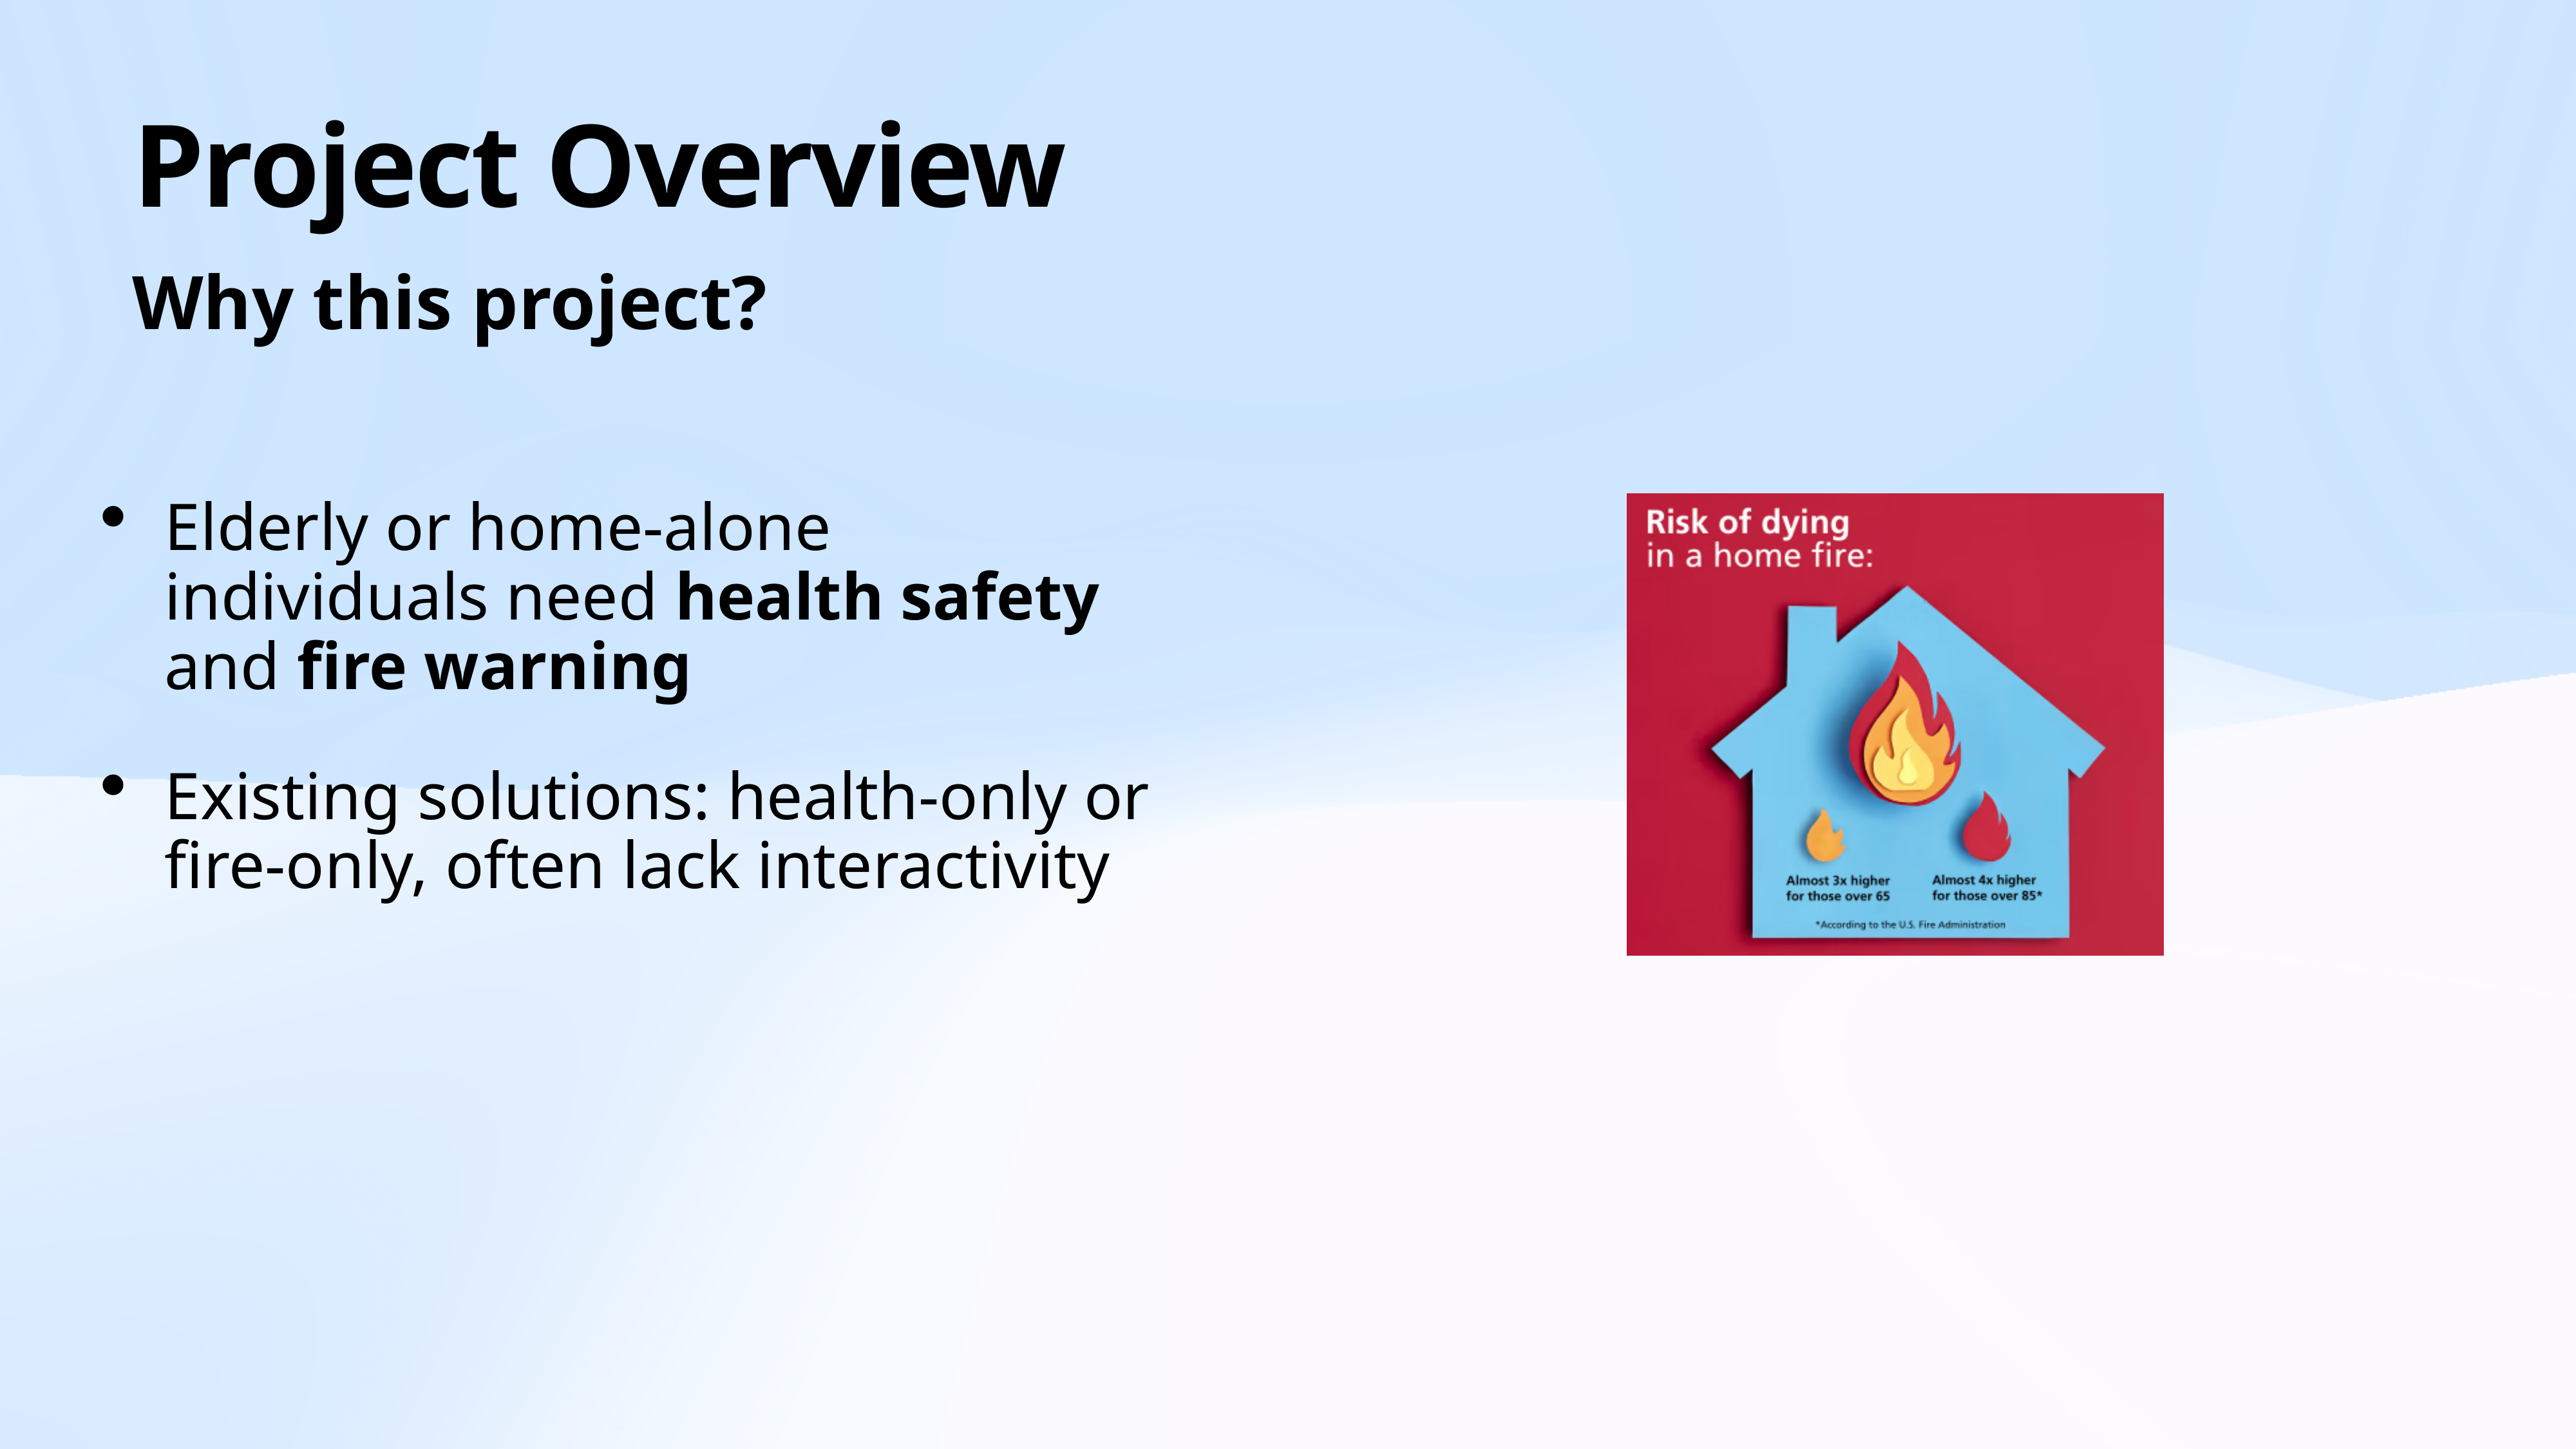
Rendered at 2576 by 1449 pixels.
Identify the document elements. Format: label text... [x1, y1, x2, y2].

list Elderly or home-alone individuals need health safety and fire warning Existing solutions: health-only or fire-only, often lack interactivity [94, 489, 1157, 1362]
title Project Overview [127, 113, 2449, 250]
picture [0, 0, 2576, 1449]
list Why this project? [127, 250, 2449, 350]
